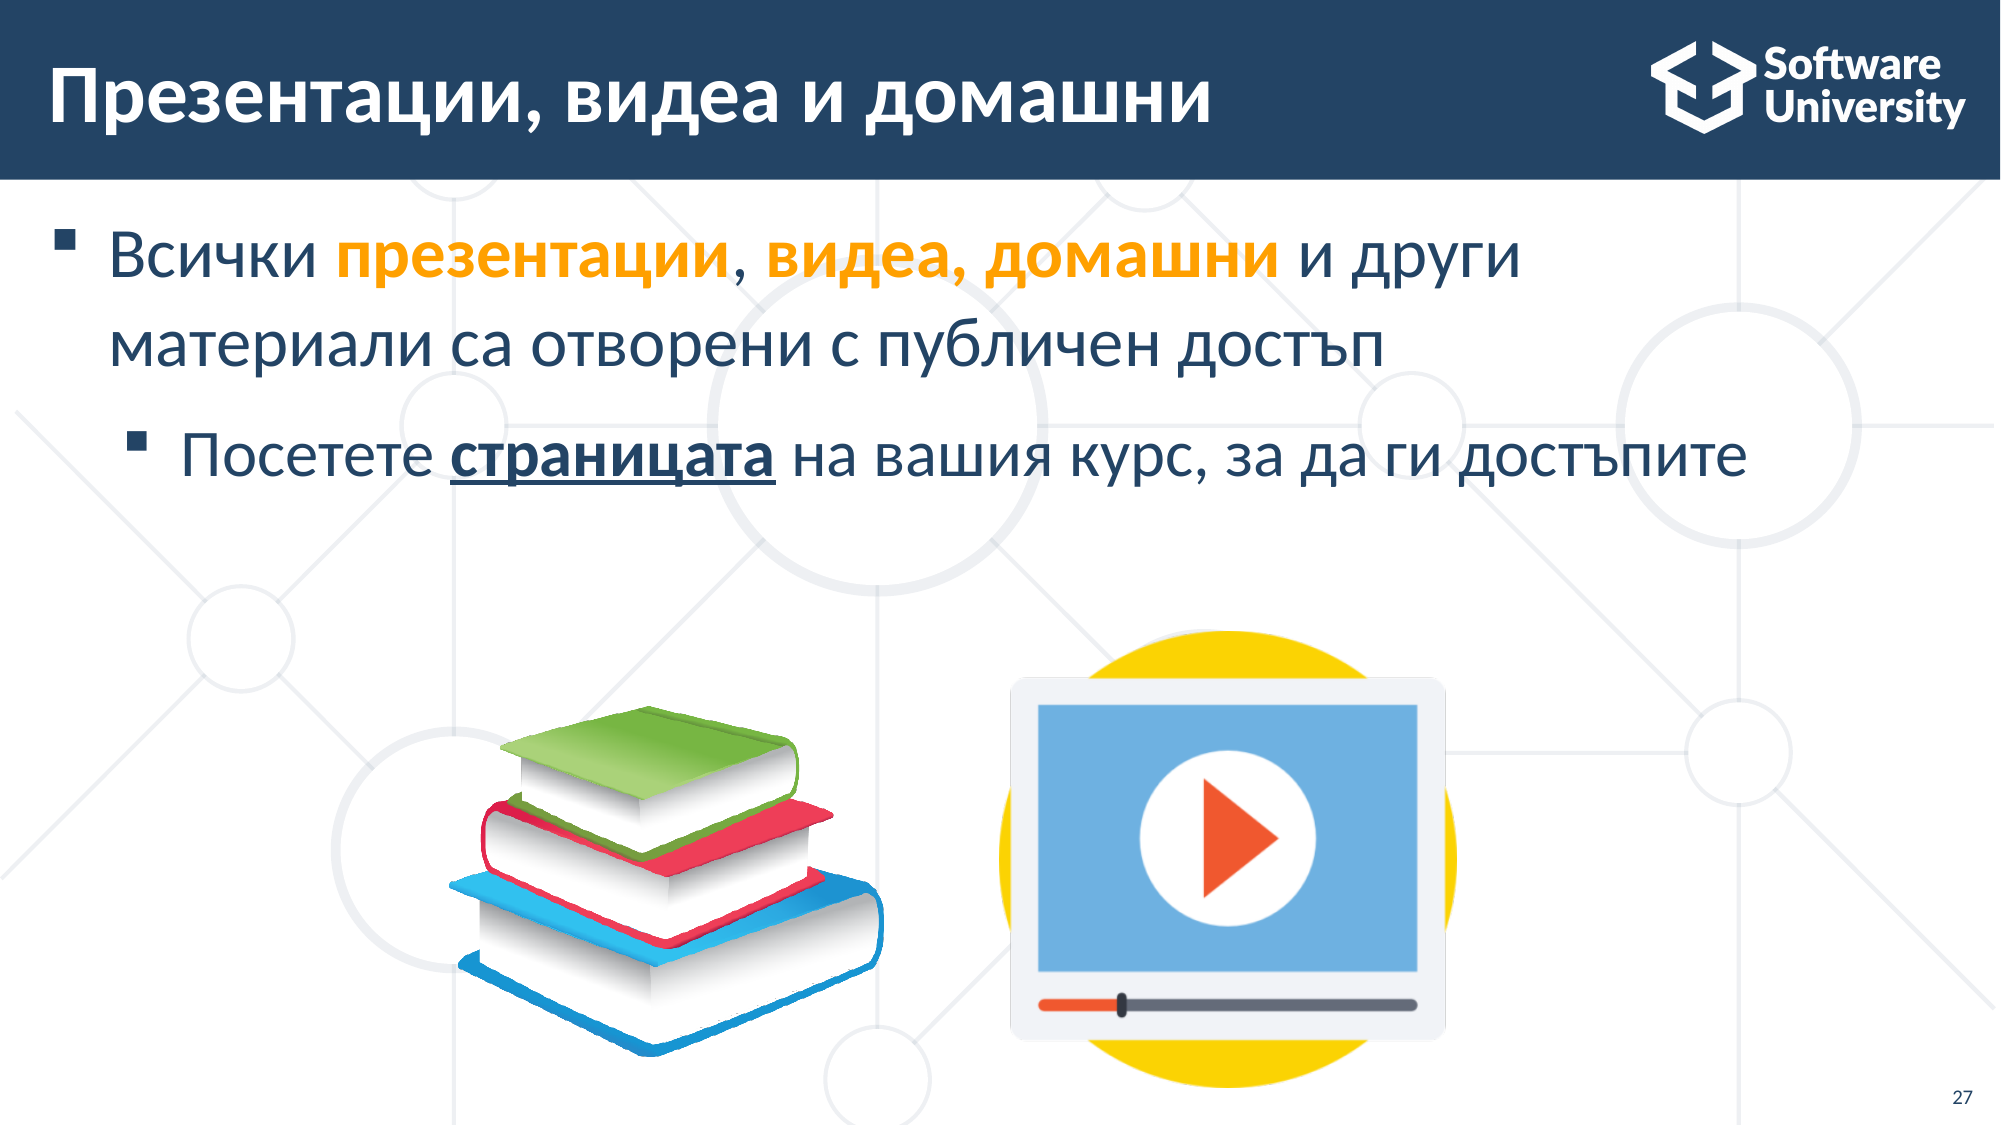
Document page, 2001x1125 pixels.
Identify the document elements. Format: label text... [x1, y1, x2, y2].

title Презентации, видеа и домашни [31, 16, 1625, 162]
list Всички презентации, видеа, домашни и други материали са отворени с публичен достъп Посетете страницата на вашия курс, за да ги достъпите [31, 196, 1970, 1104]
picture [1651, 41, 1966, 134]
picture [999, 630, 1457, 1088]
slide_number 27 [1927, 1067, 1989, 1117]
picture [448, 705, 885, 1057]
